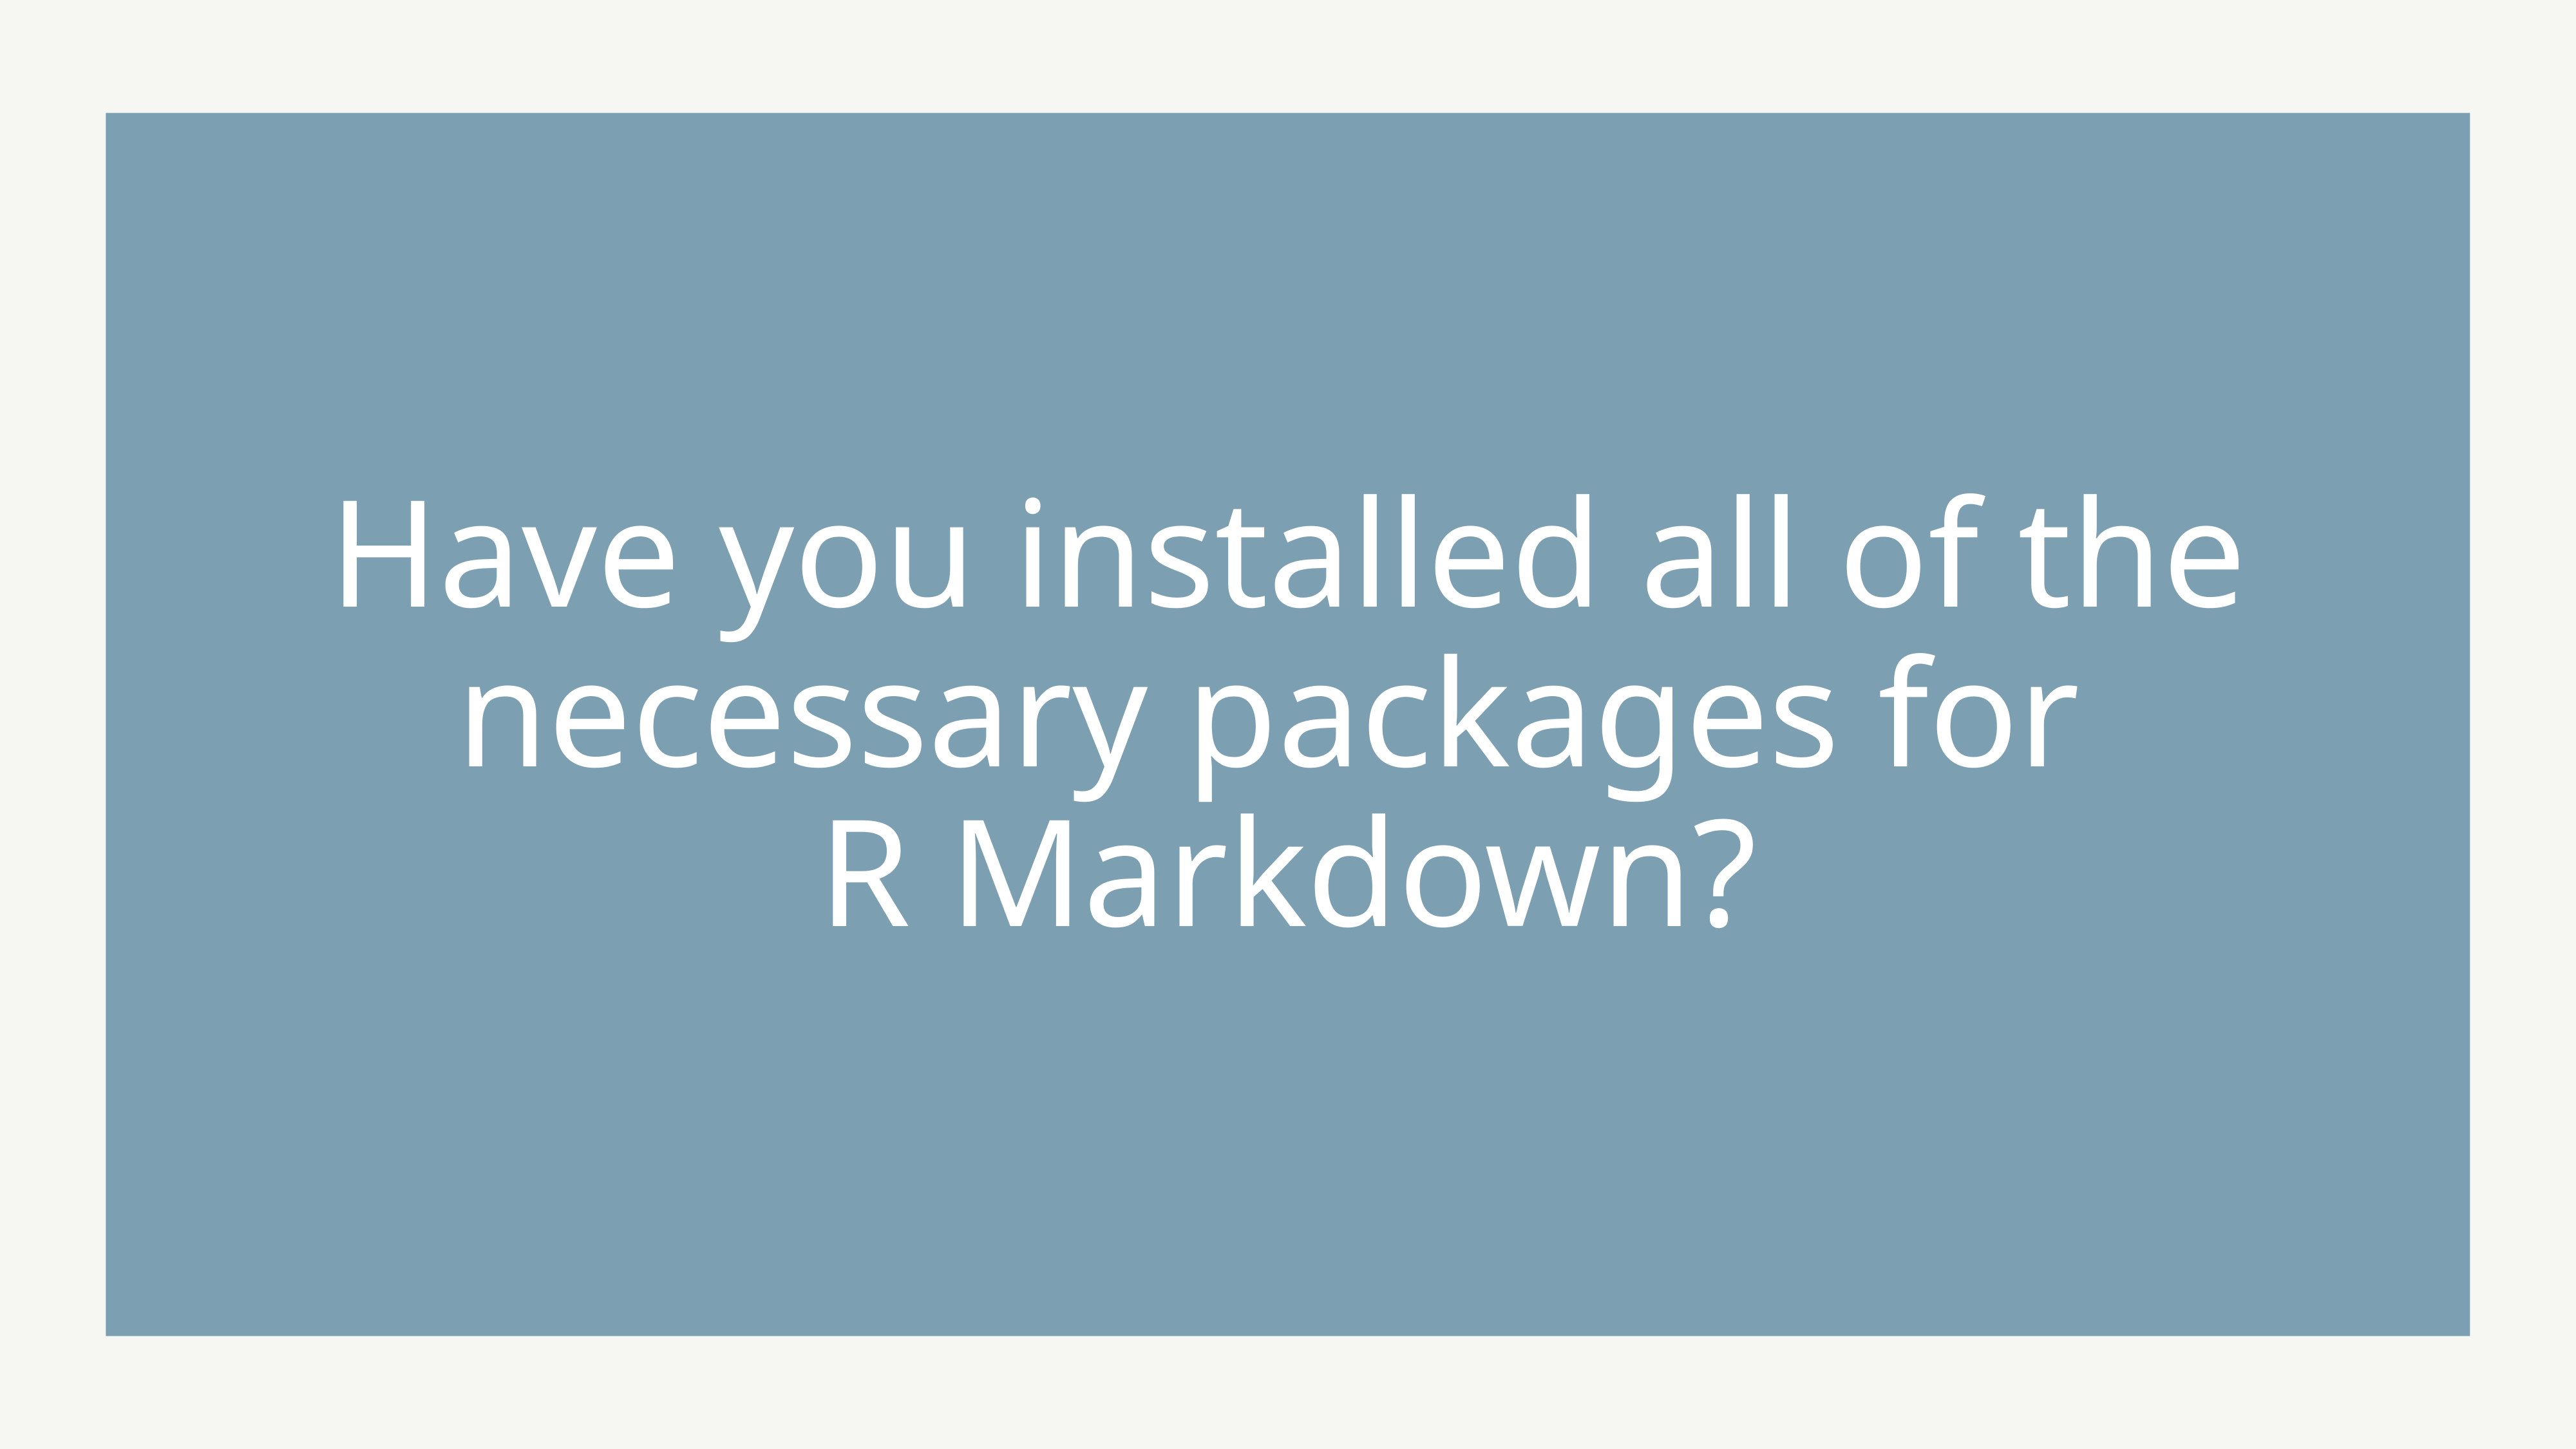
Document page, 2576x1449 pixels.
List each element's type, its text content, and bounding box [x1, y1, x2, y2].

title Have you installed all of the necessary packages for R Markdown? [216, 442, 2359, 994]
